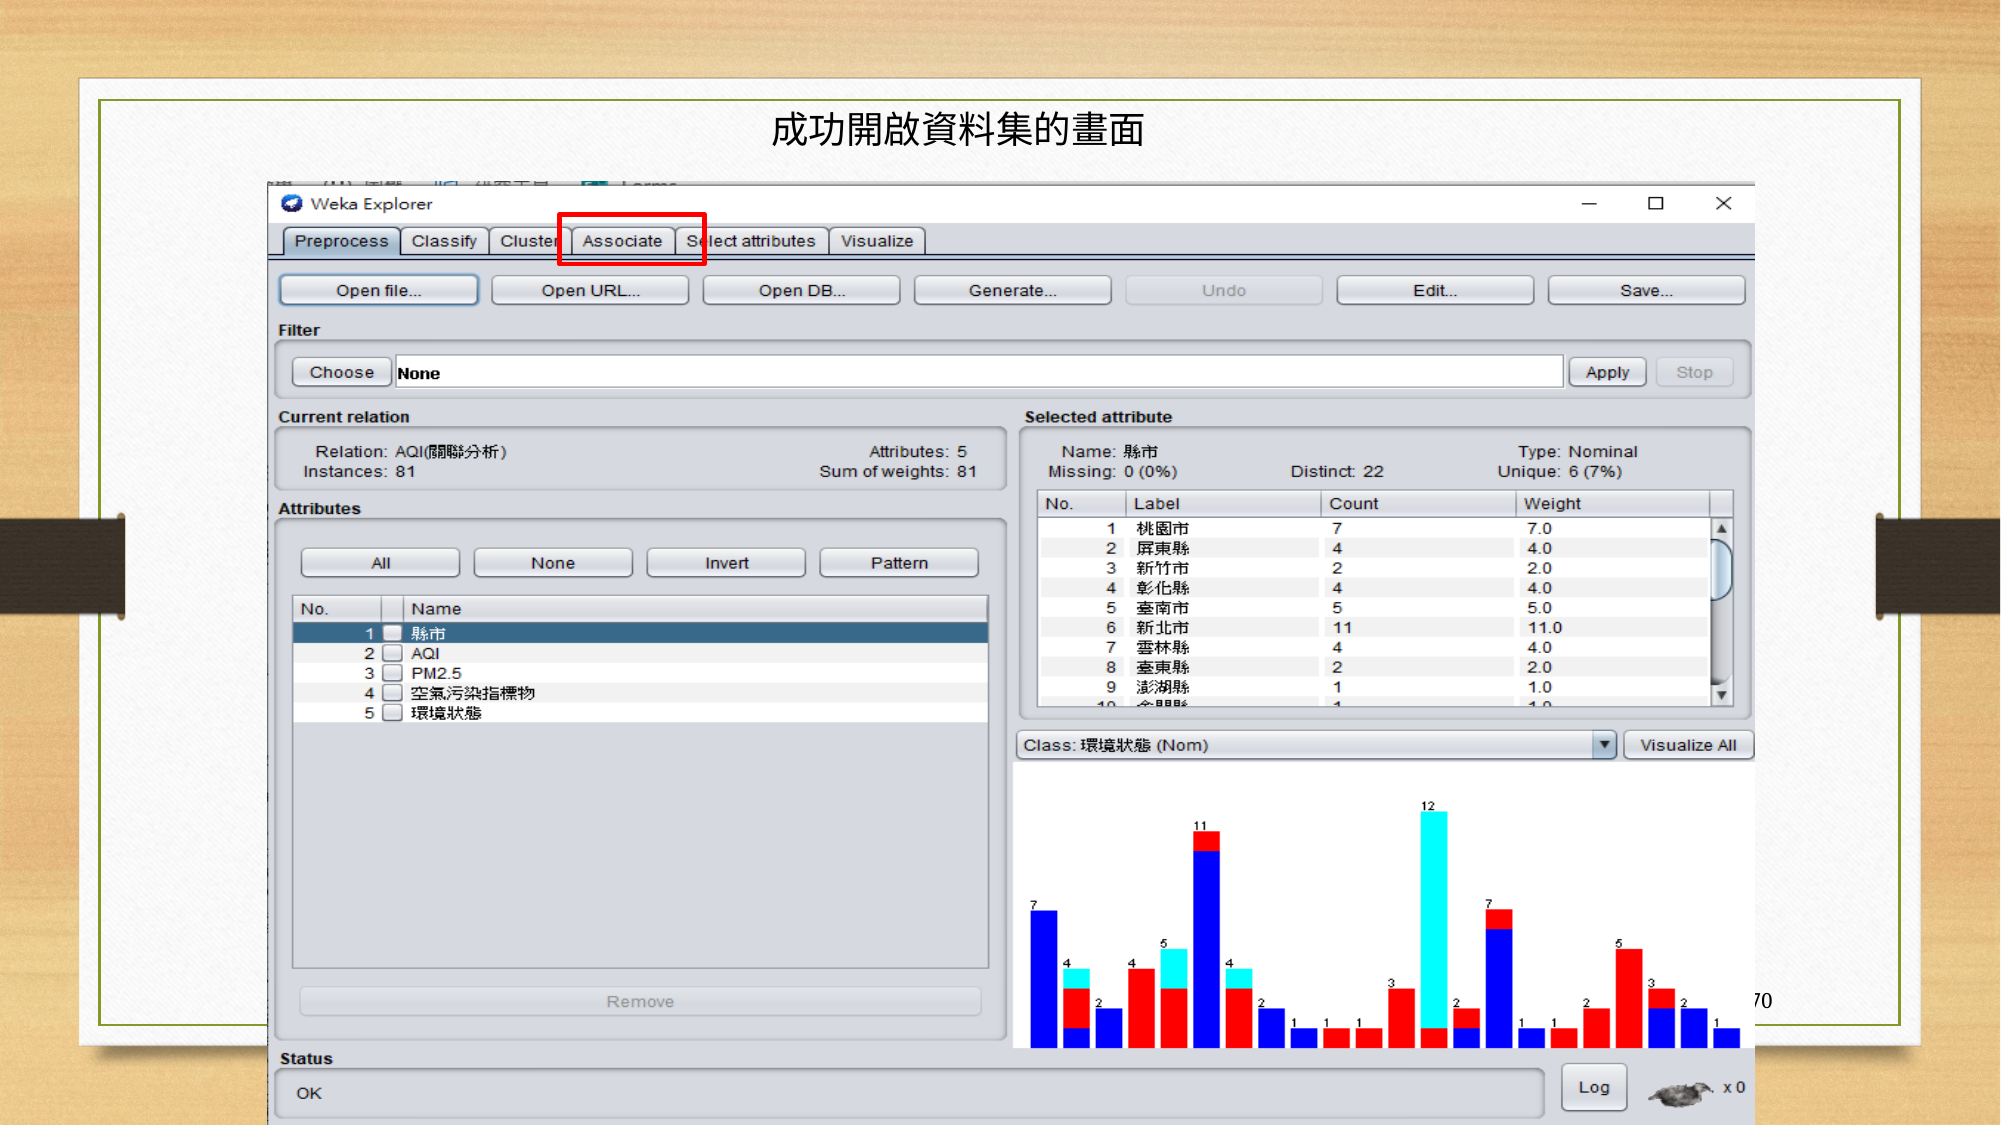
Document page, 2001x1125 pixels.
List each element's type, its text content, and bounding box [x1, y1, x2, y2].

slide_number 70 [1755, 979, 1788, 1025]
picture [0, 0, 2001, 1125]
text_box 成功開啟資料集的畫面 [756, 98, 1162, 159]
